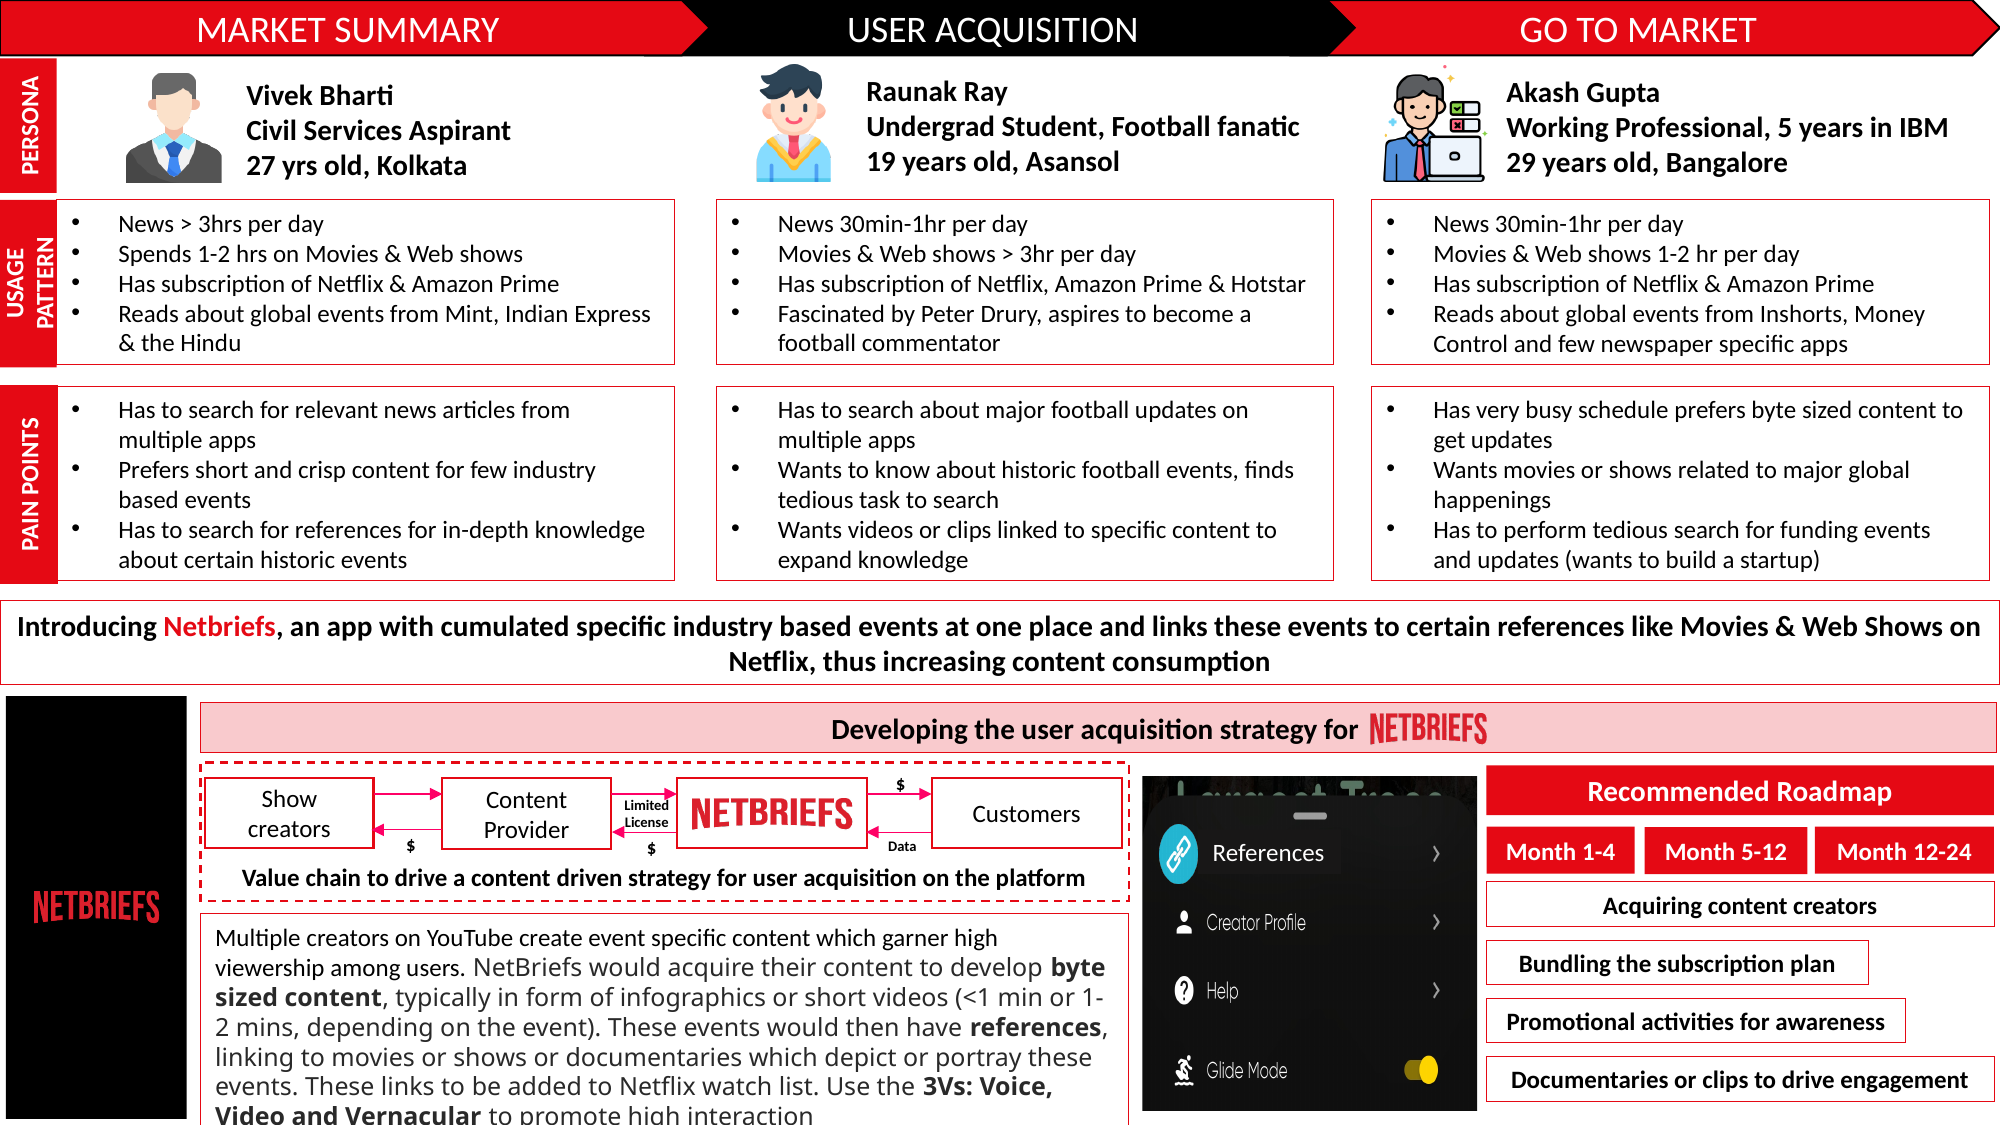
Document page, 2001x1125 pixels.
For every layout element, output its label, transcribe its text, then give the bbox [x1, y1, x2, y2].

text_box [1142, 776, 1478, 1111]
text_box News > 3hrs per day Spends 1-2 hrs on Movies & Web shows Has subscription of Netflix & Amazon Prime Reads about global events from Mint, Indian Express & the Hindu [58, 199, 675, 365]
text_box Has very busy schedule prefers byte sized content to get updates Wants movies or shows related to major global happenings Has to perform tedious search for funding events and updates (wants to build a startup) [1371, 386, 1990, 581]
text_box [199, 894, 1130, 902]
text_box Has to search for relevant news articles from multiple apps Prefers short and crisp content for few industry based events Has to search for references for in-depth knowledge about certain historic events [58, 386, 675, 581]
text_box Value chain to drive a content driven strategy for user acquisition on the platform [200, 854, 1129, 899]
text_box Introducing Netbriefs, an app with cumulated specific industry based events at one place and links these events to certain references like Movies & Web Shows on Netflix, thus increasing content consumption [0, 600, 2000, 685]
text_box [1486, 826, 1995, 1102]
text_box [205, 764, 1122, 866]
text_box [1375, 65, 1986, 188]
text_box PAIN POINTS [0, 385, 58, 584]
text_box PERSONA [0, 57, 58, 194]
text_box Recommended Roadmap [1486, 765, 1994, 816]
text_box Has to search about major football updates on multiple apps Wants to know about historic football events, finds tedious task to search Wants videos or clips linked to specific content to expand knowledge [716, 386, 1334, 581]
text_box News 30min-1hr per day Movies & Web shows 1-2 hr per day Has subscription of Netflix & Amazon Prime Reads about global events from Inshorts, Money Control and few newspaper specific apps [1371, 199, 1990, 365]
text_box Multiple creators on YouTube create event specific content which garner high viewership among users. NetBriefs would acquire their content to develop byte sized content, typically in form of infographics or short videos (<1 min or 1-2 mins, depending on the event). These events would then have references, linking to movies or shows or documentaries which depict or portray these events. These links to be added to Netflix watch list. Use the 3Vs: Voice, Video and Vernacular to promote high interaction [200, 913, 1129, 1125]
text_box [115, 68, 595, 191]
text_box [5, 696, 187, 1119]
text_box News 30min-1hr per day Movies & Web shows > 3hr per day Has subscription of Netflix, Amazon Prime & Hotstar Fascinated by Peter Drury, aspires to become a football commentator [716, 199, 1334, 365]
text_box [735, 64, 1316, 187]
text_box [200, 702, 1997, 754]
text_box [0, 0, 2000, 56]
text_box USAGE PATTERN [0, 199, 58, 368]
text_box [199, 761, 1130, 860]
